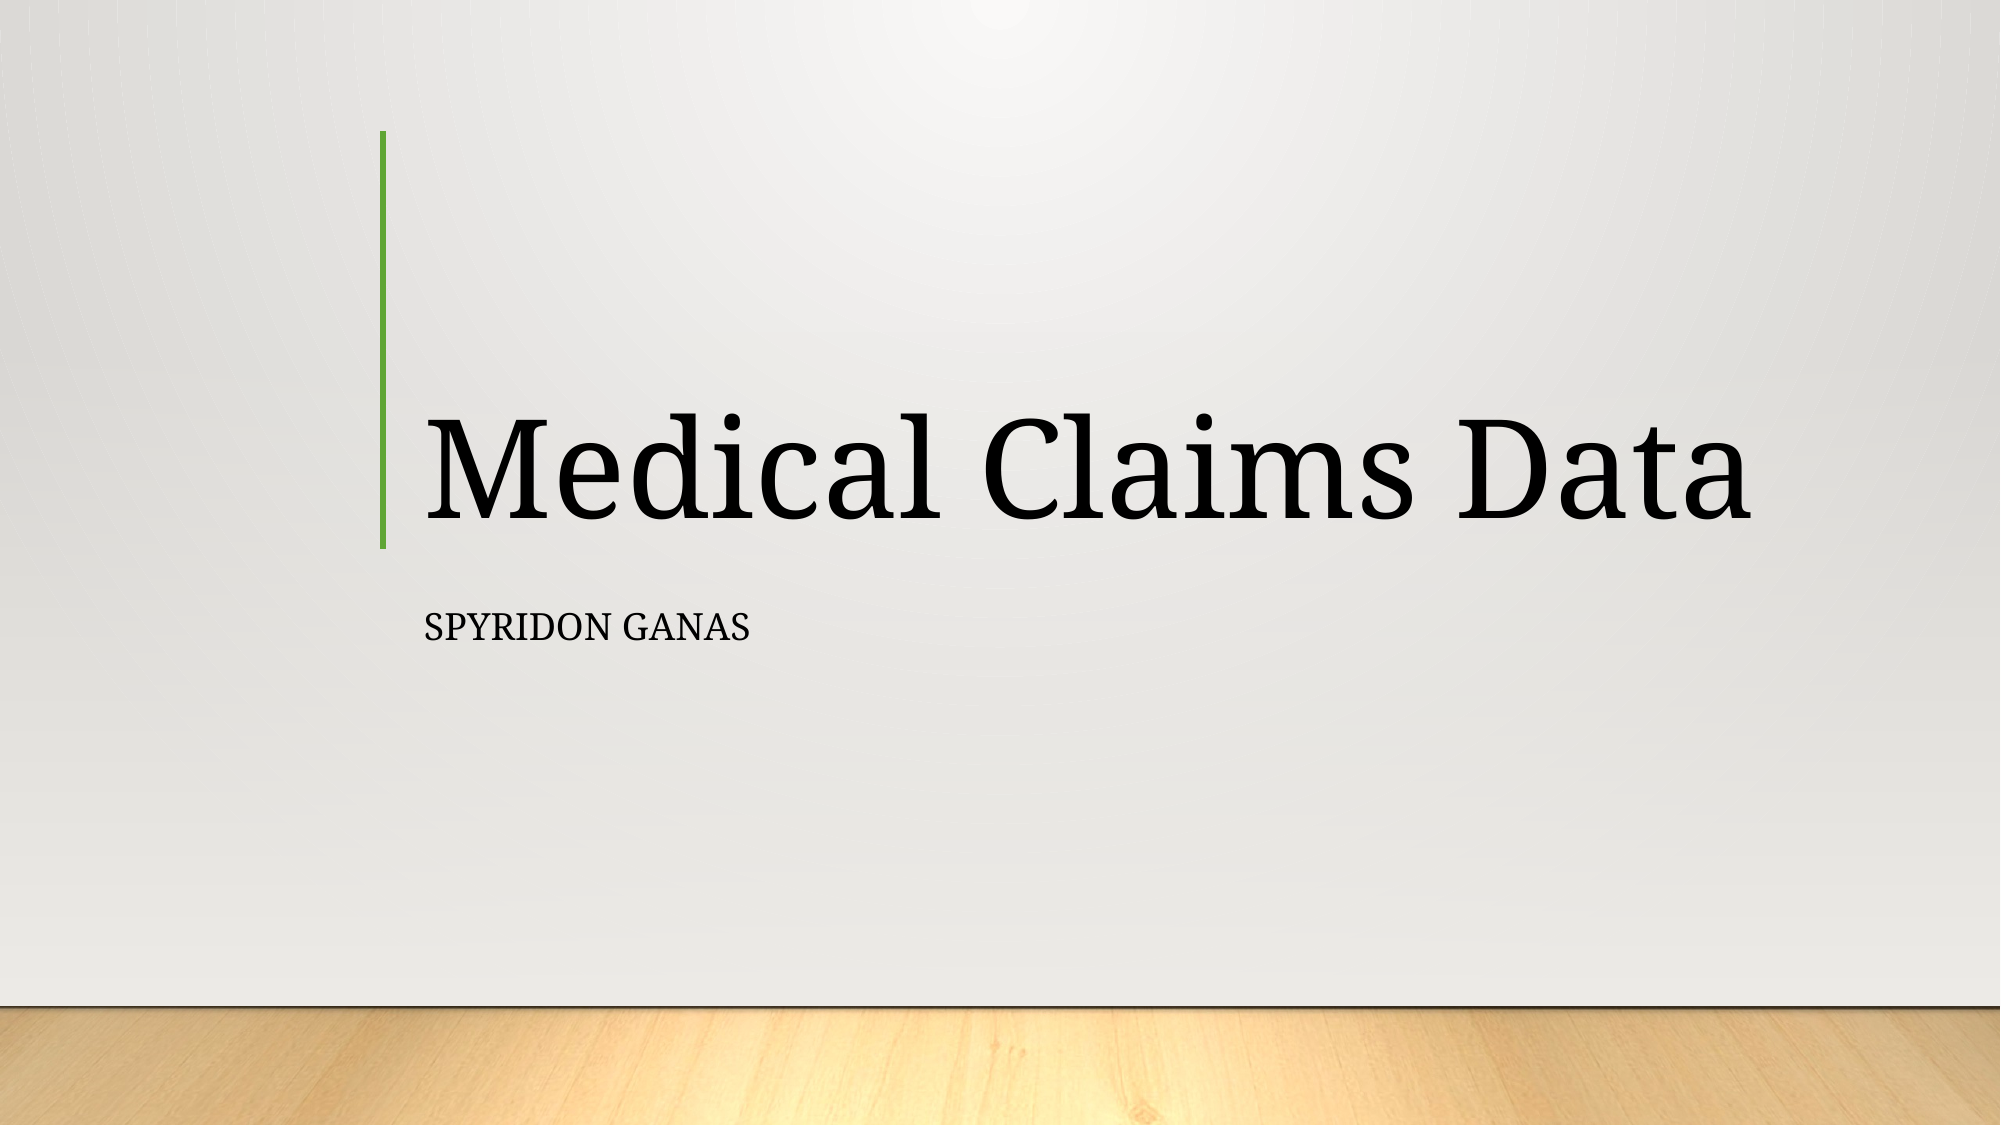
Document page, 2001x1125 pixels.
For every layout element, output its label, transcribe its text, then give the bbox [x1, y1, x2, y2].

subtitle Spyridon Ganas [408, 579, 1814, 740]
picture [0, 1006, 2000, 1125]
title Medical Claims Data [408, 131, 1814, 549]
